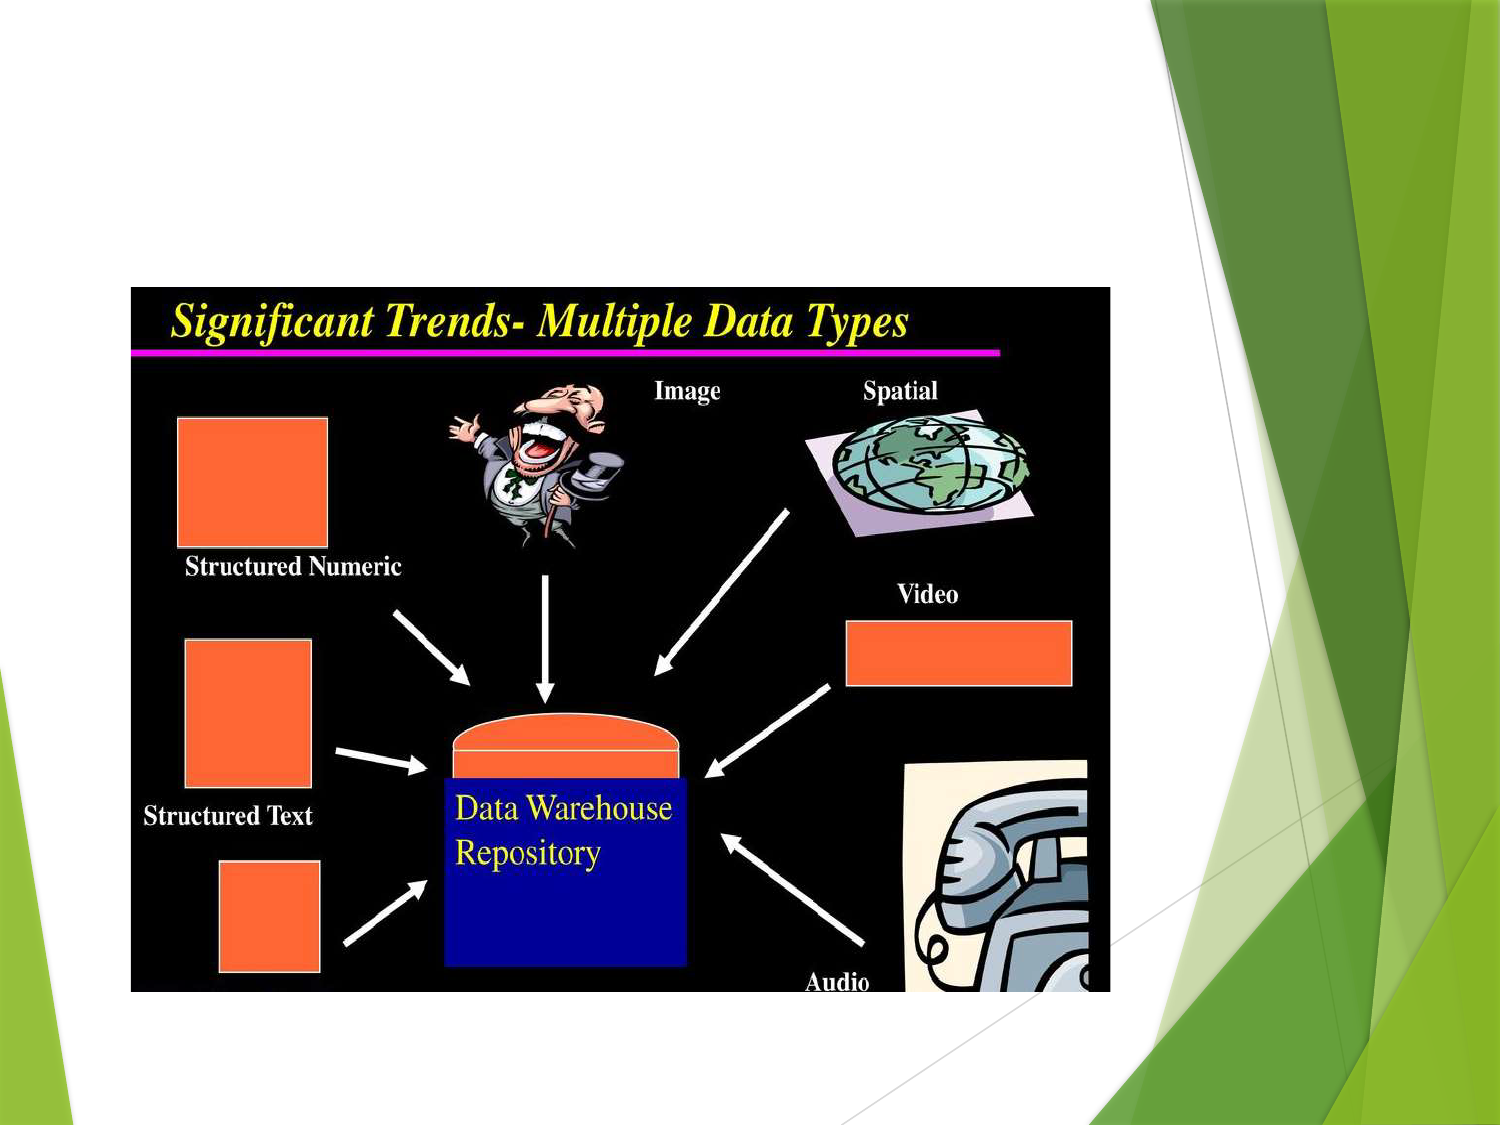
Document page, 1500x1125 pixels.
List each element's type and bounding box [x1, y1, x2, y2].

list [130, 286, 1111, 992]
